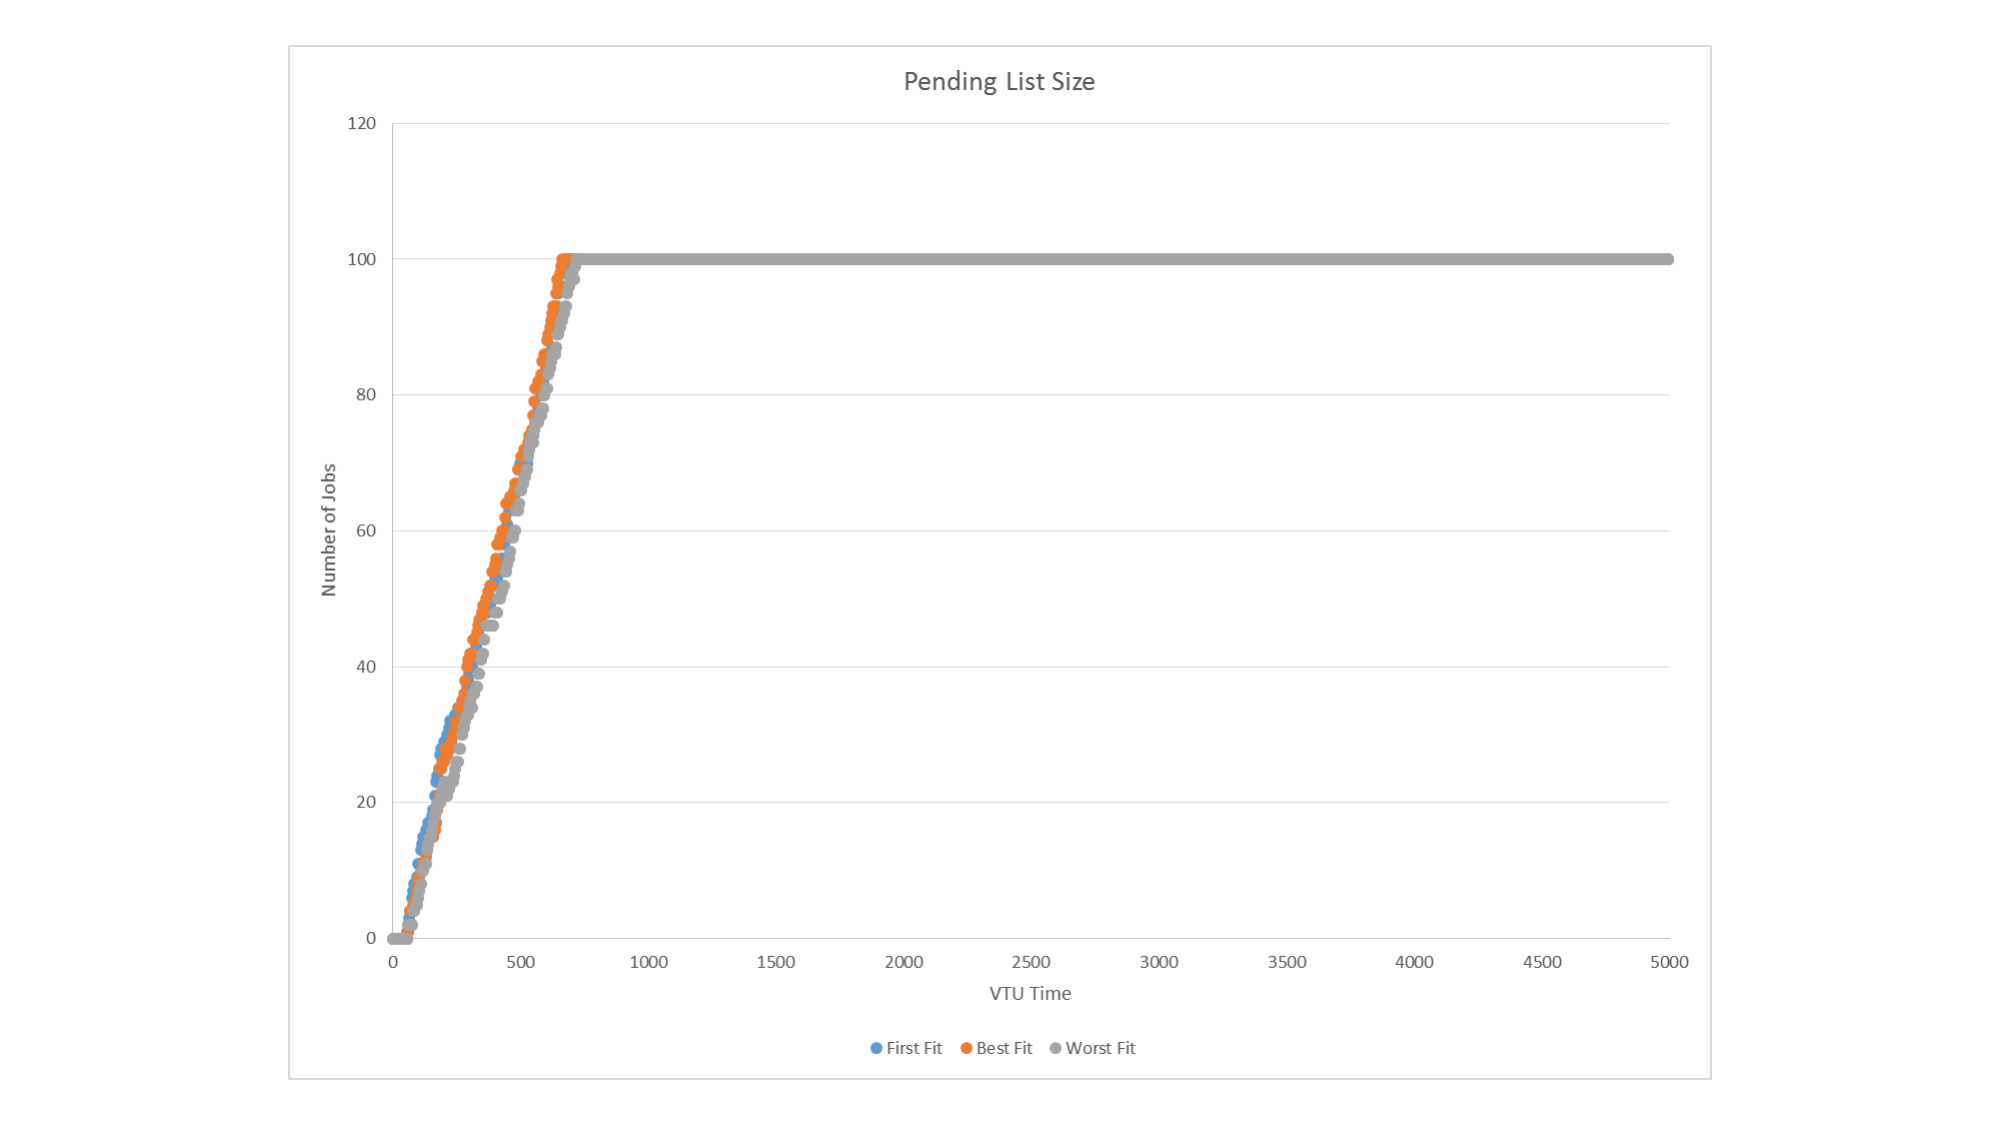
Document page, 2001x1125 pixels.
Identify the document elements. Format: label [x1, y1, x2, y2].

picture [288, 45, 1712, 1080]
